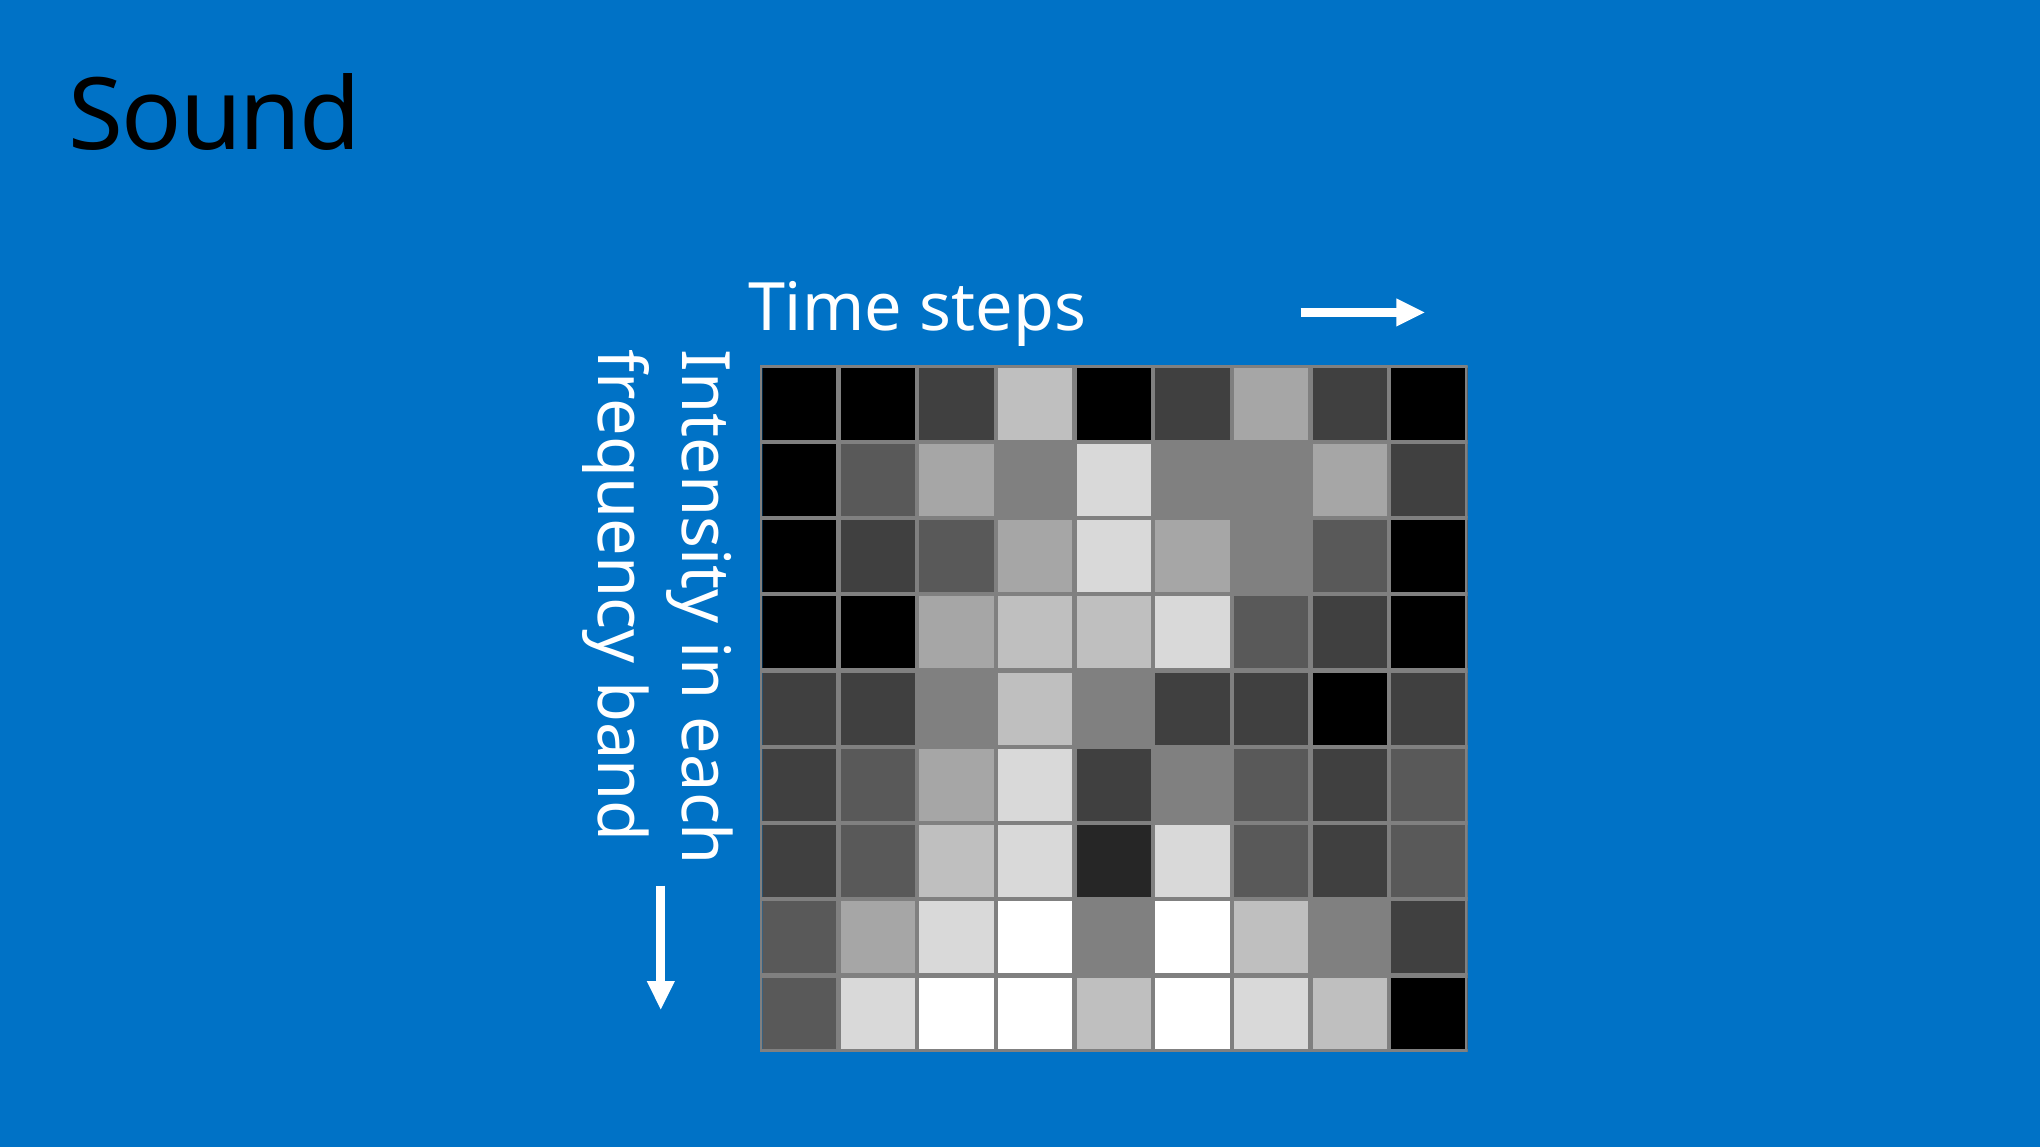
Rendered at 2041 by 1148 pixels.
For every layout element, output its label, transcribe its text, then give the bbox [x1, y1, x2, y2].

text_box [323, 569, 998, 777]
title Sound [45, 48, 1996, 199]
text_box Time steps [718, 248, 1117, 369]
picture [759, 365, 1471, 1055]
